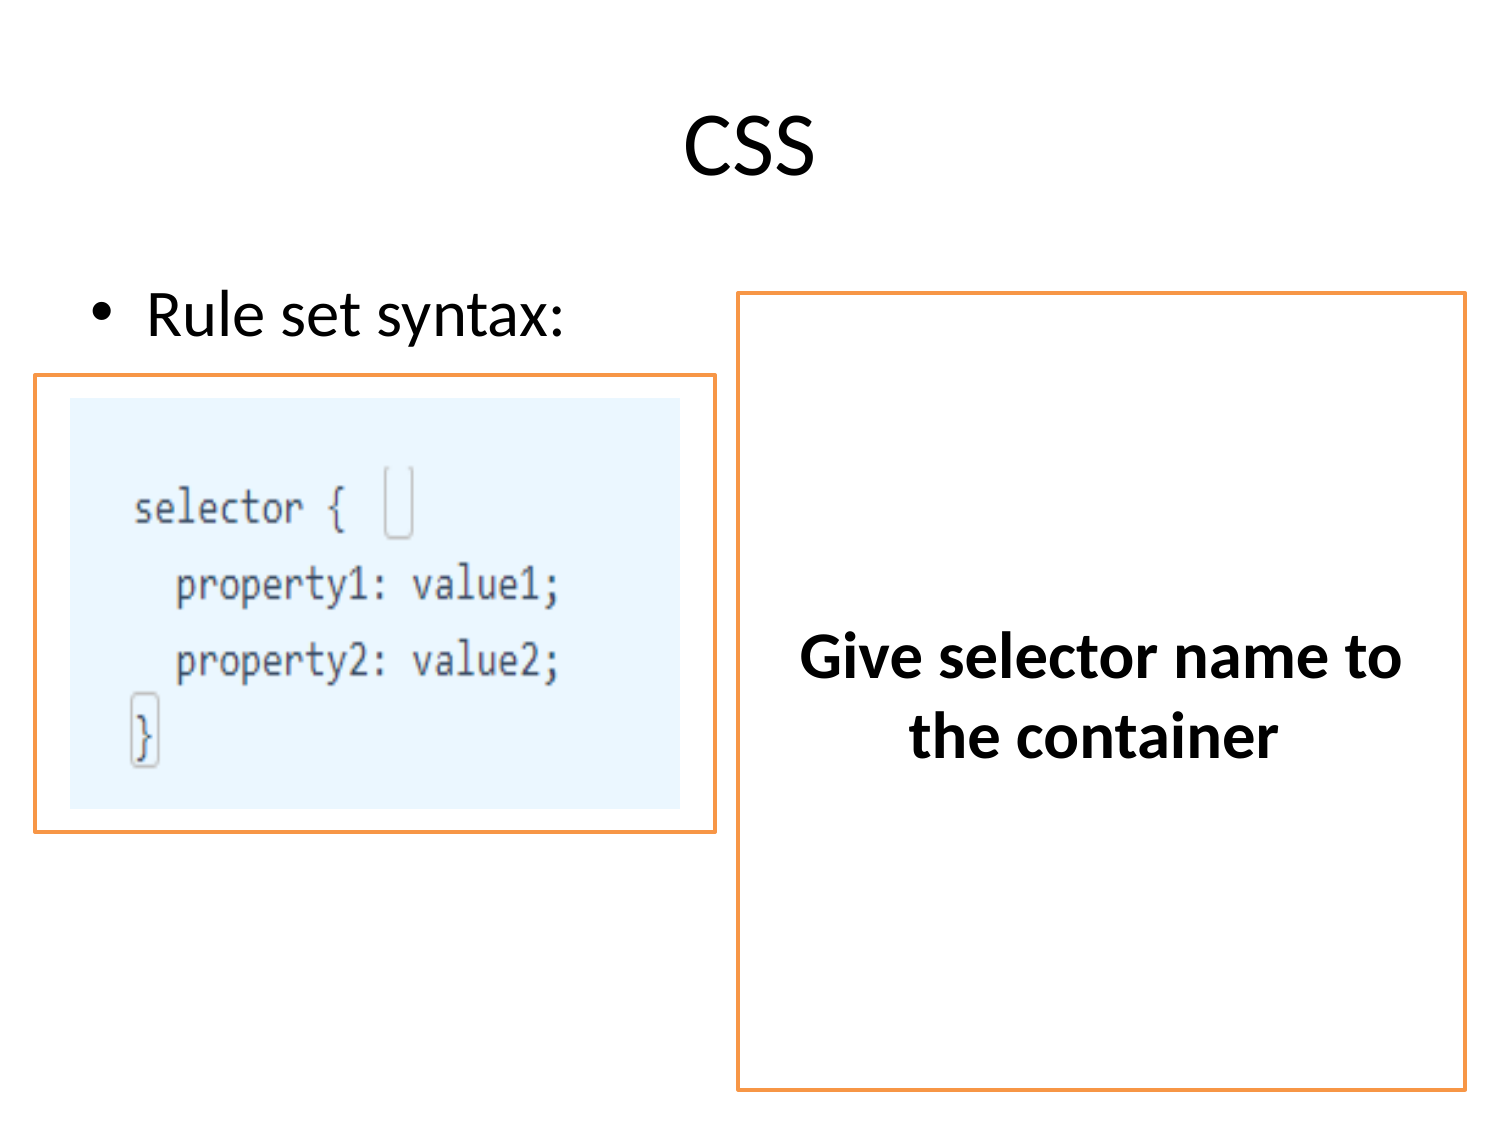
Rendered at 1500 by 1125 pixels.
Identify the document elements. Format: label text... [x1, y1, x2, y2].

list Rule set syntax: [75, 262, 1425, 1005]
picture [70, 398, 680, 809]
title CSS [75, 45, 1425, 233]
text_box [33, 373, 717, 834]
text_box Give selector name to the container [736, 291, 1467, 1092]
